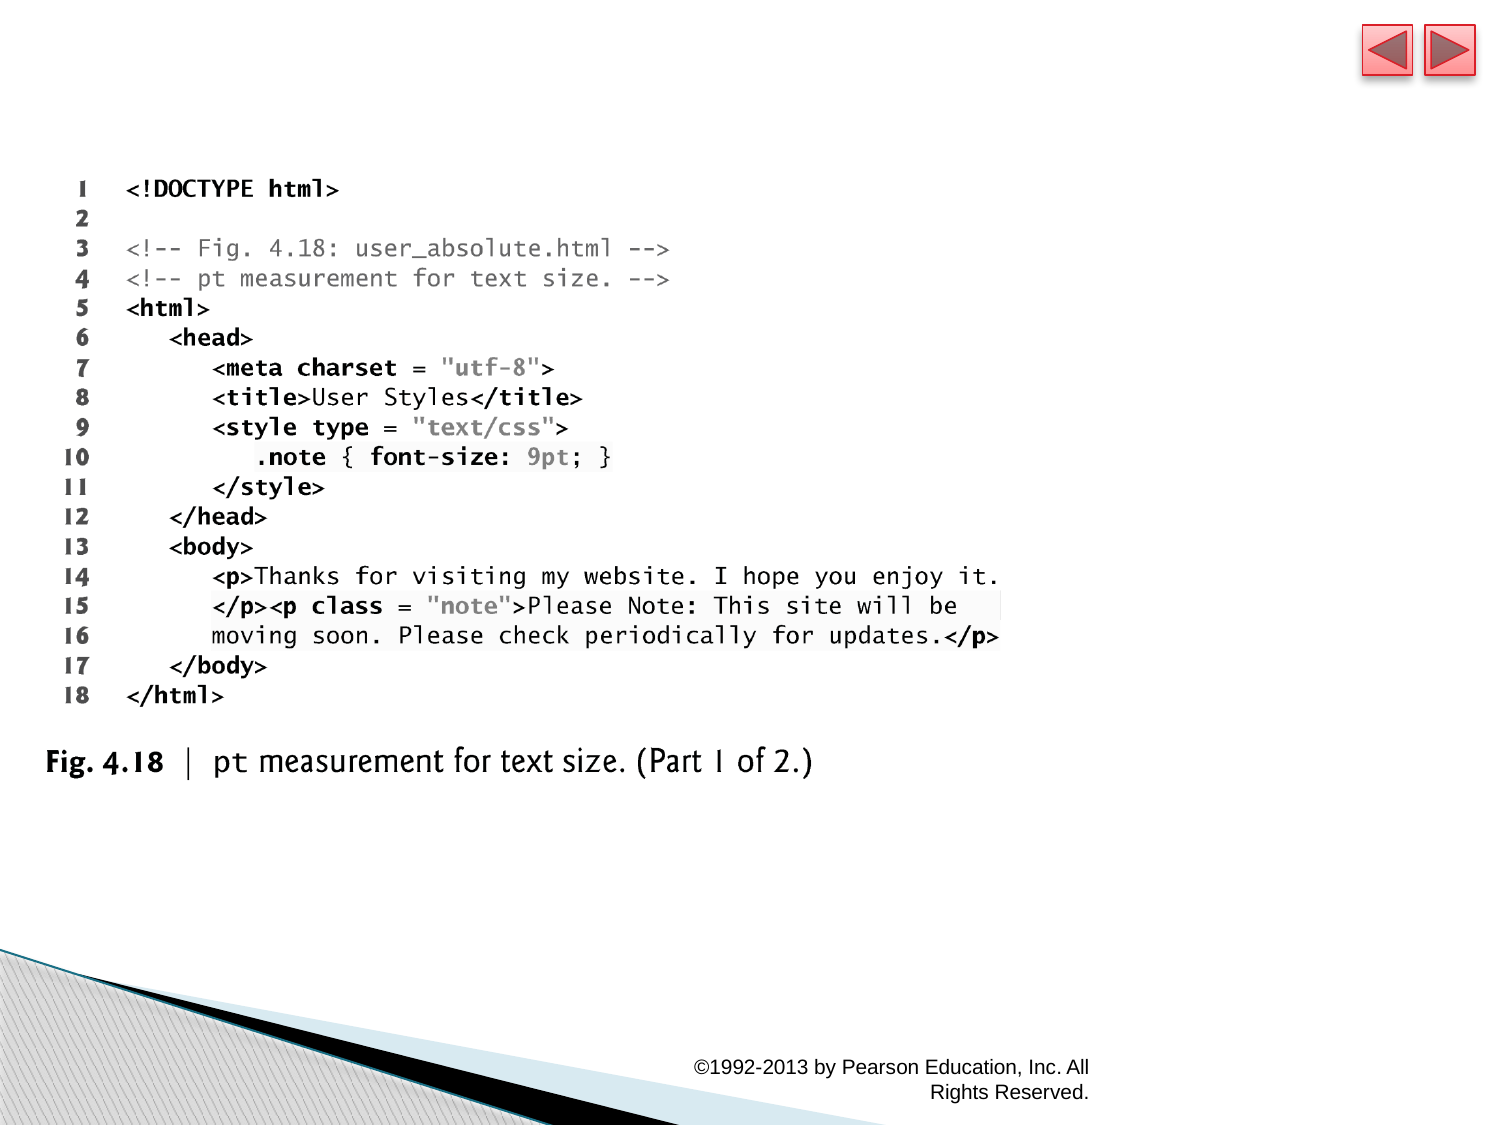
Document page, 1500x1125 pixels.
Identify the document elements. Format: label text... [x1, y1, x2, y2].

picture [0, 106, 1500, 1018]
footer ©1992-2013 by Pearson Education, Inc. All Rights Reserved. [650, 1051, 1105, 1112]
